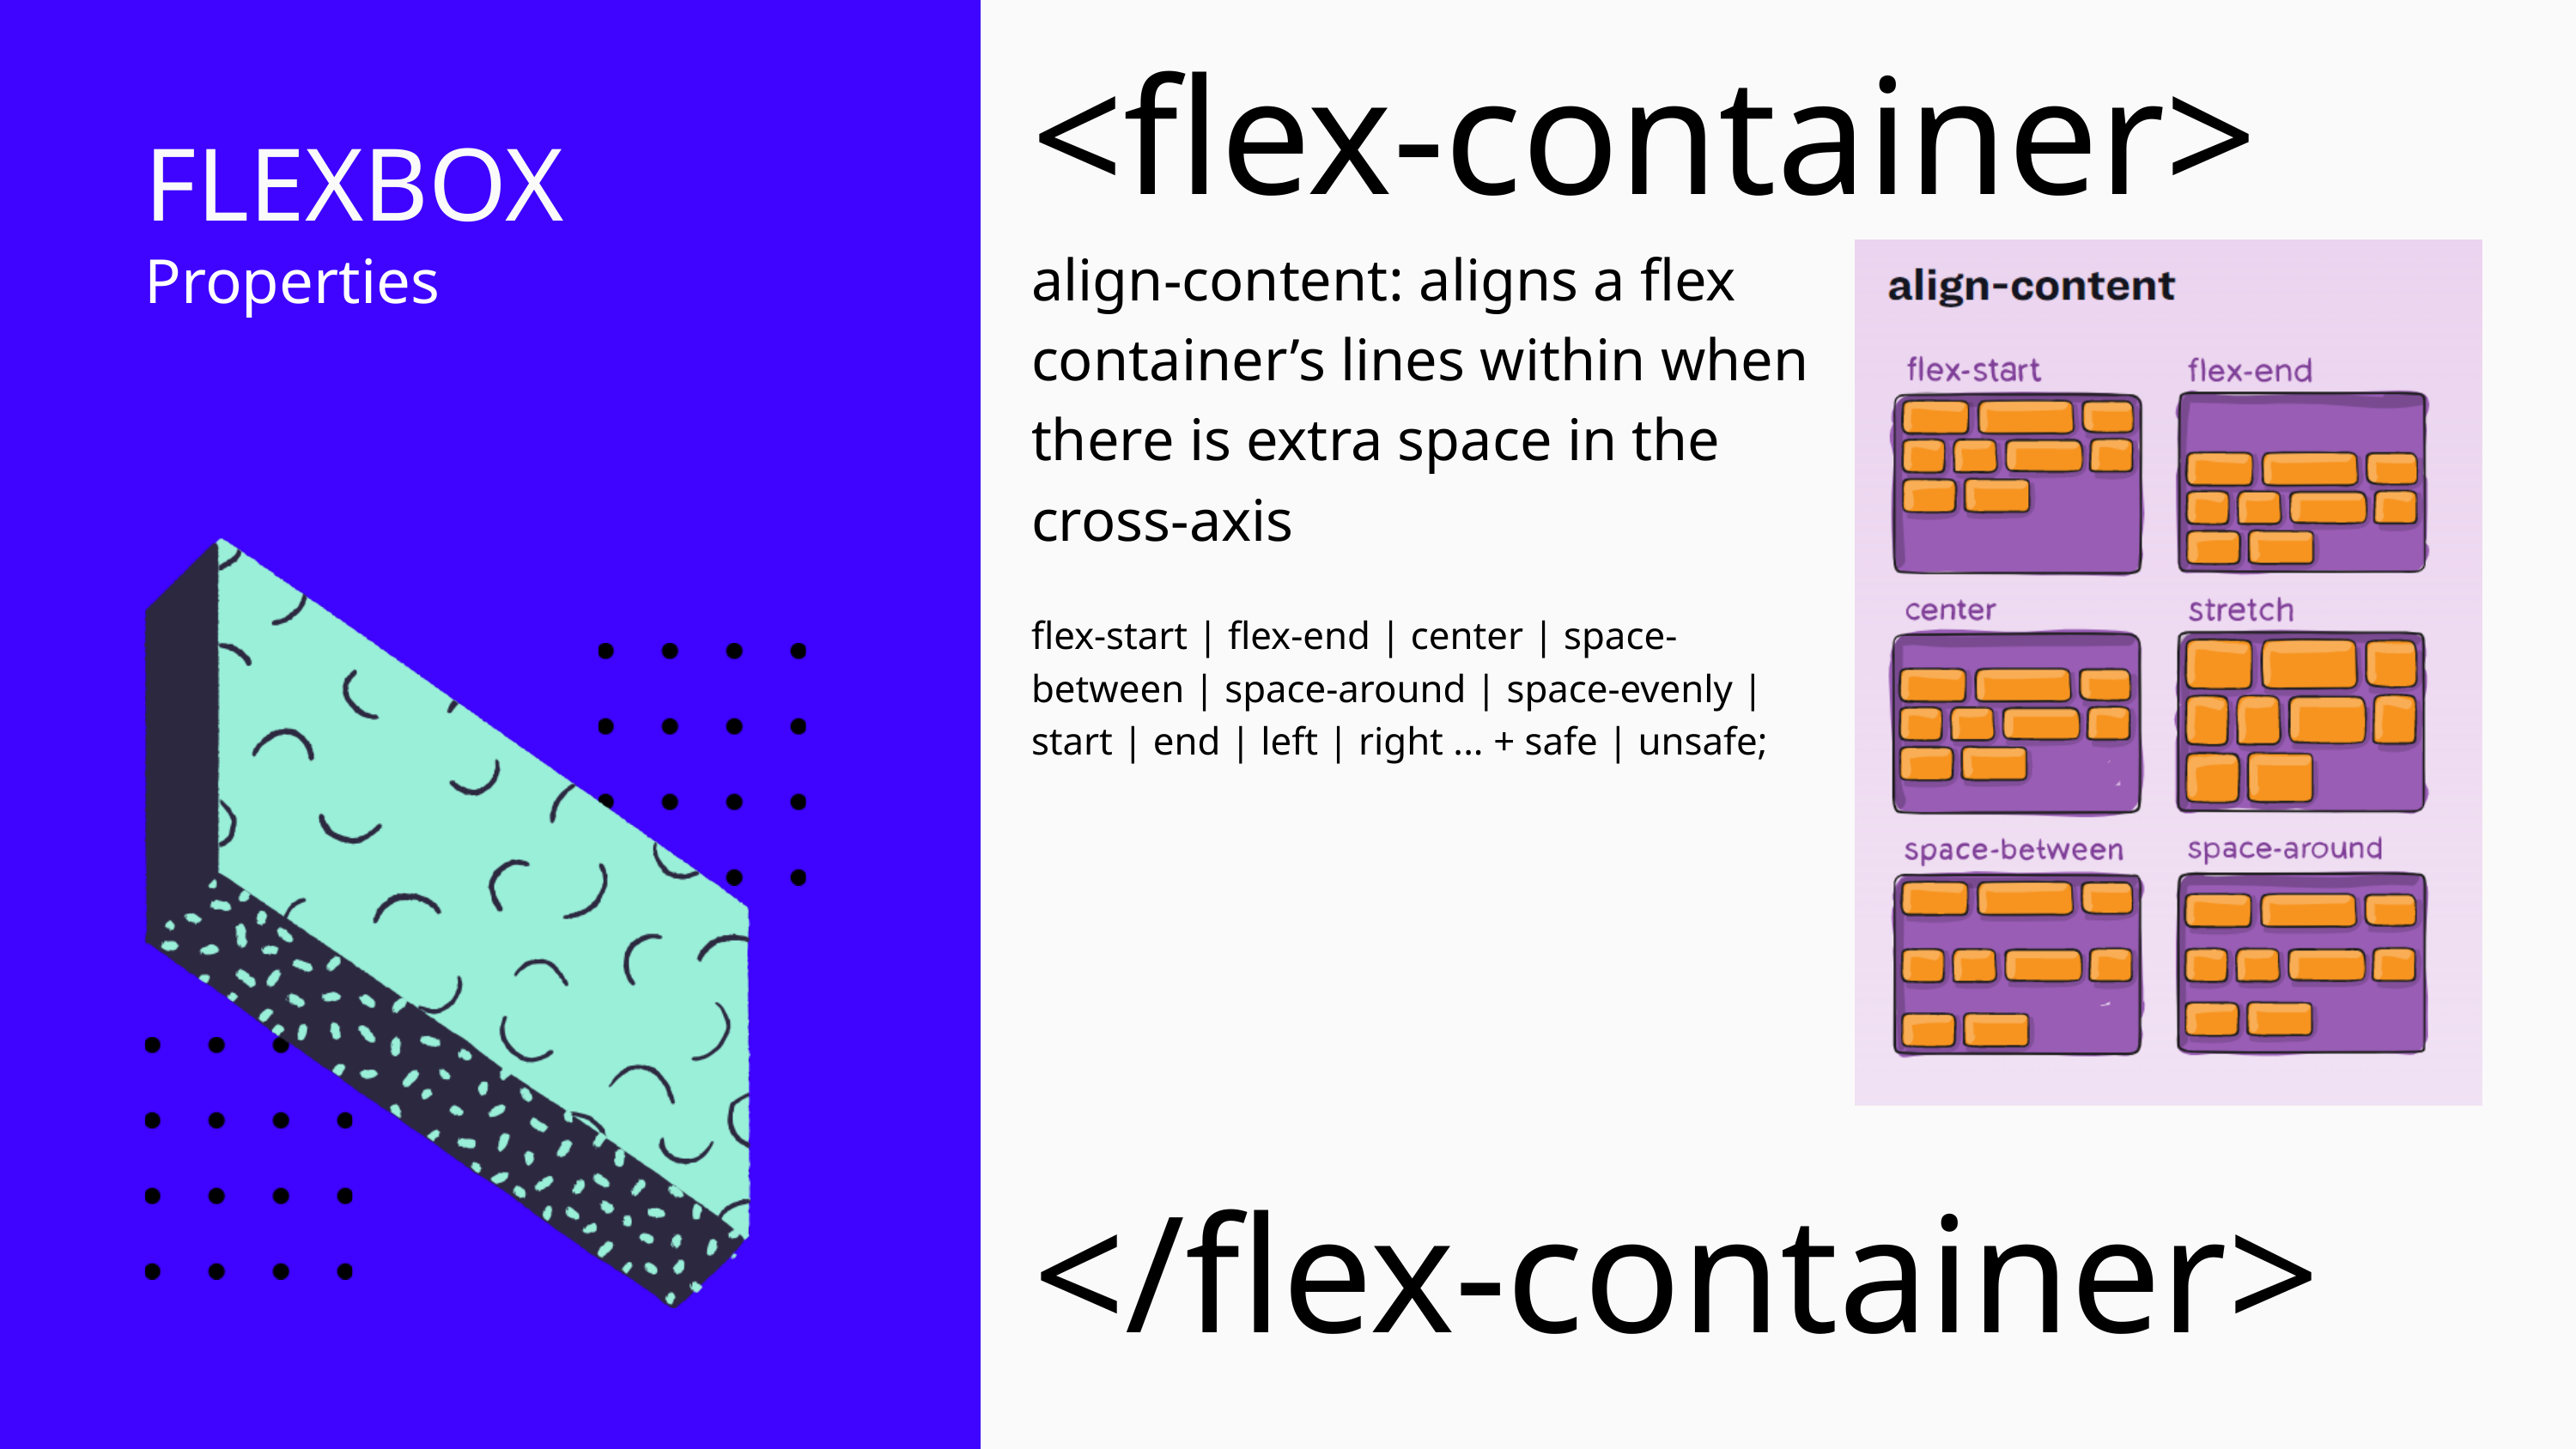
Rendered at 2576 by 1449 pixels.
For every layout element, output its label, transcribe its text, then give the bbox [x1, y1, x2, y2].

text_box [981, 0, 2576, 1449]
text_box align-content: aligns a flex container’s lines within when there is extra space in the cross-axis flex-start | flex-end | center | space-between | space-around | space-evenly | start | end | left | right ... + safe | unsafe; [1031, 232, 1822, 763]
text_box FLEXBOX [144, 120, 851, 230]
text_box </flex-container> [1033, 1139, 2504, 1365]
text_box Properties [144, 230, 927, 316]
text_box <flex-container> [1031, 1, 2501, 227]
picture [1854, 239, 2482, 1106]
picture [144, 538, 806, 1308]
